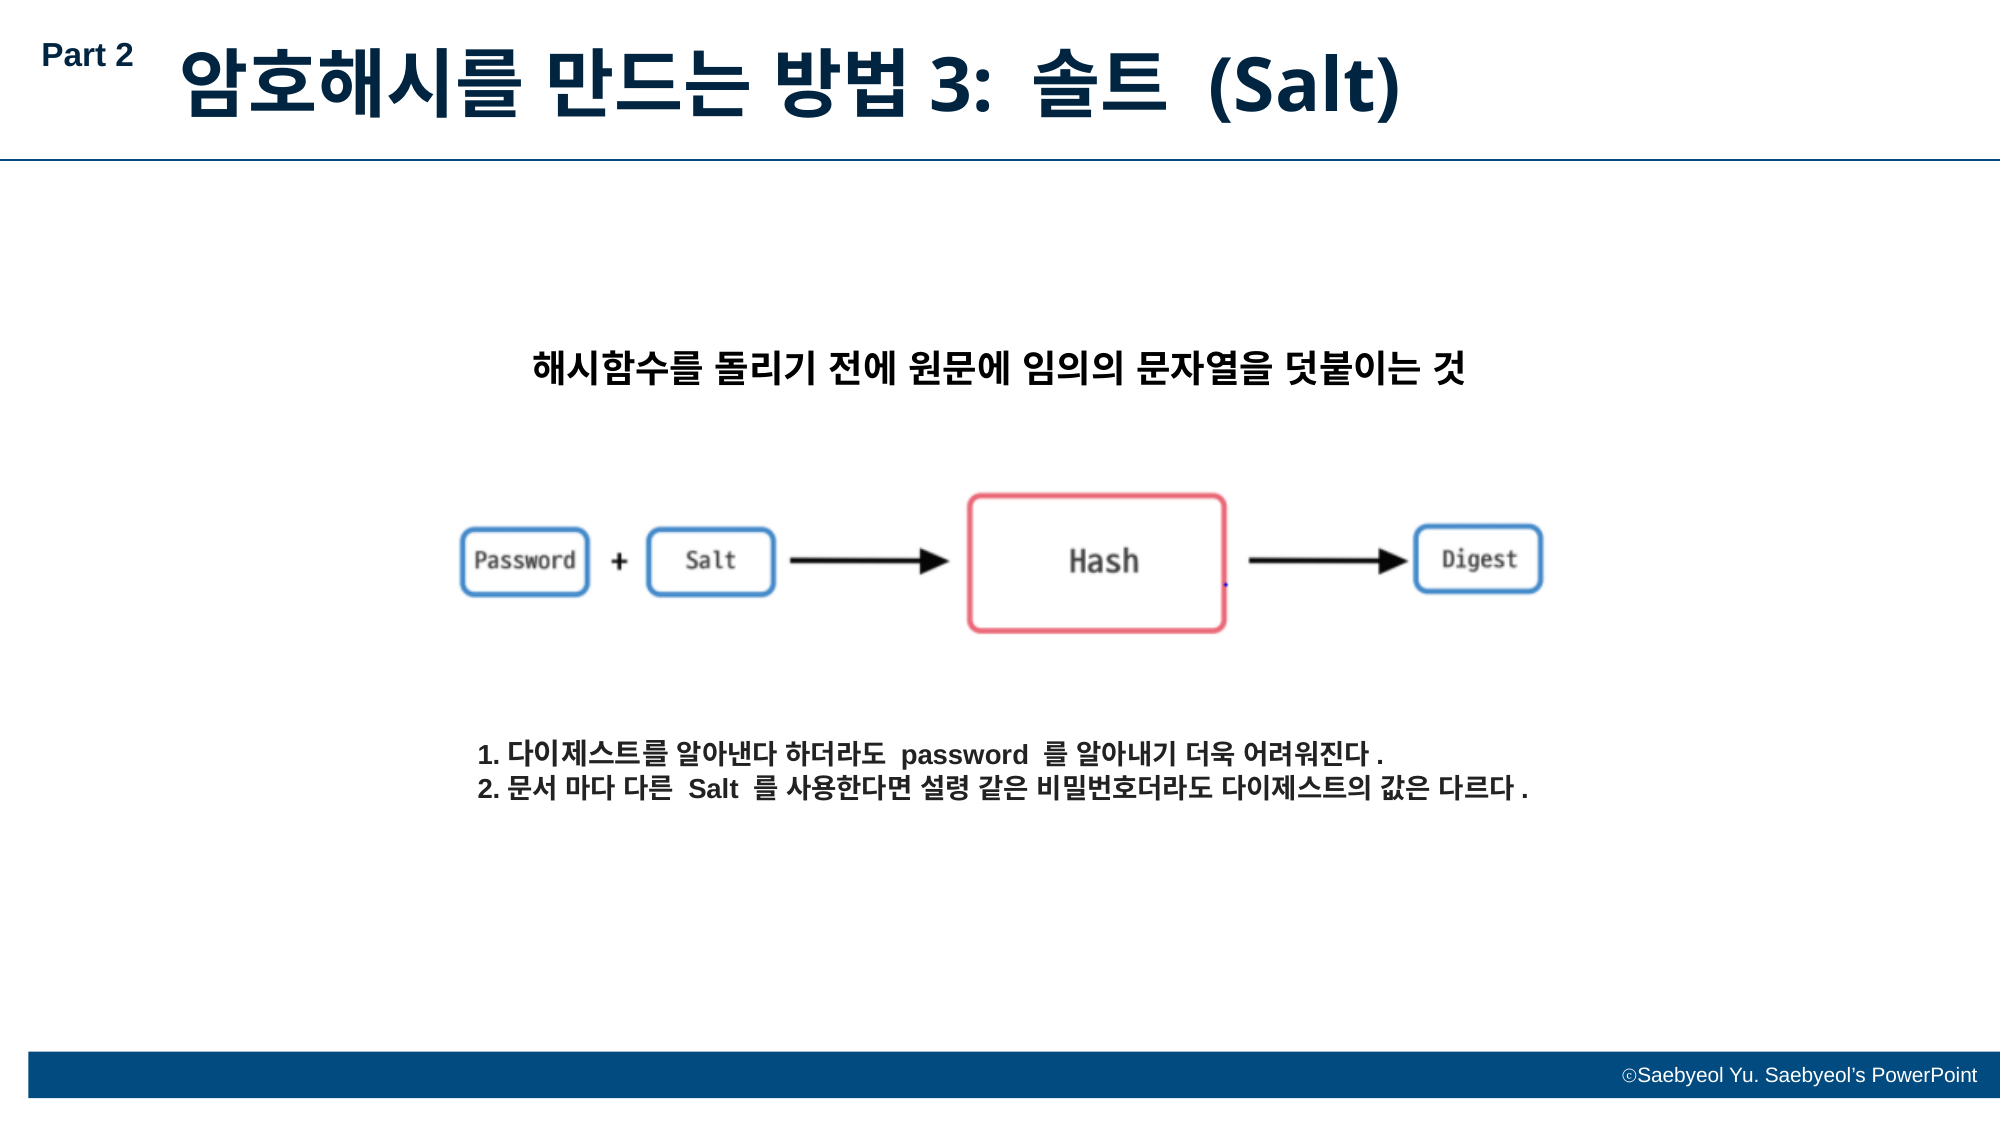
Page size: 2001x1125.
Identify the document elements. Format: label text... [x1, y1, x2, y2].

text_box 해시함수를 돌리기 전에 원문에 임의의 문자열을 덧붙이는 것 [447, 337, 1553, 398]
picture [398, 424, 1602, 675]
text_box 암호해시를 만드는 방법3: 솔트 (Salt) [164, 28, 1517, 134]
text_box 1.다이제스트를 알아낸다 하더라도 password 를 알아내기 더욱 어려워진다. 2.문서 마다 다른 Salt 를 사용한다면 설령 같은 비밀번호더라도 다이제스트의 값은 다르다. [462, 728, 1923, 811]
text_box Part 2 [26, 26, 165, 81]
